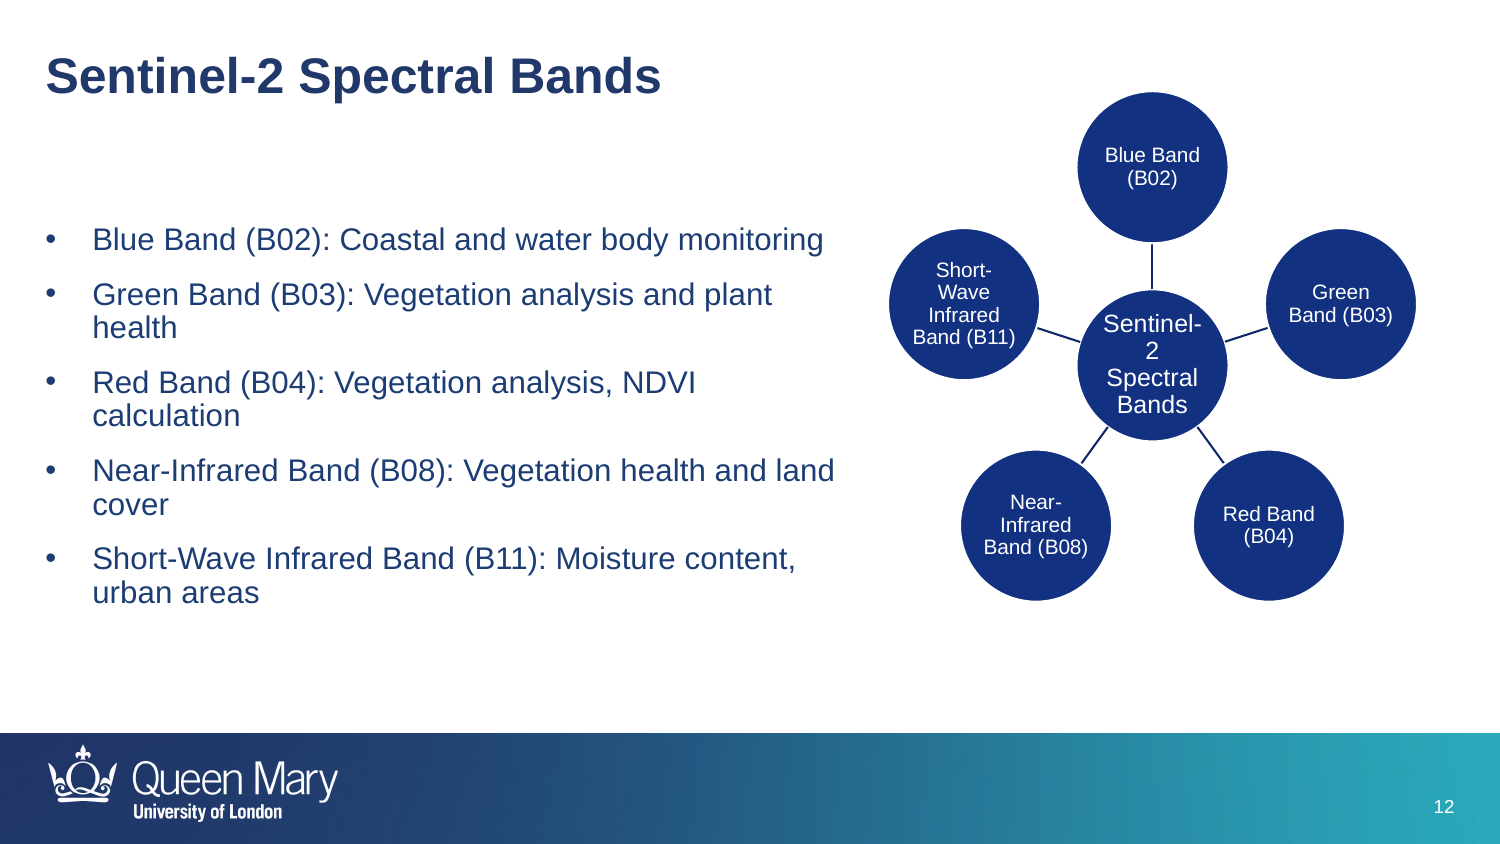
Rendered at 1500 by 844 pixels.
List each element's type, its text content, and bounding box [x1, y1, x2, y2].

list Sentinel-2 Spectral Bands [30, 43, 994, 189]
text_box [820, 89, 1485, 604]
list Blue Band (B02): Coastal and water body monitoring Green Band (B03): Vegetation analysis and plant health Red Band (B04): Vegetation analysis, NDVI calculation Near-Infrared Band (B08): Vegetation health and land cover Short-Wave Infrared Band (B11): Moisture content, urban areas [30, 216, 870, 725]
picture [0, 733, 1500, 844]
